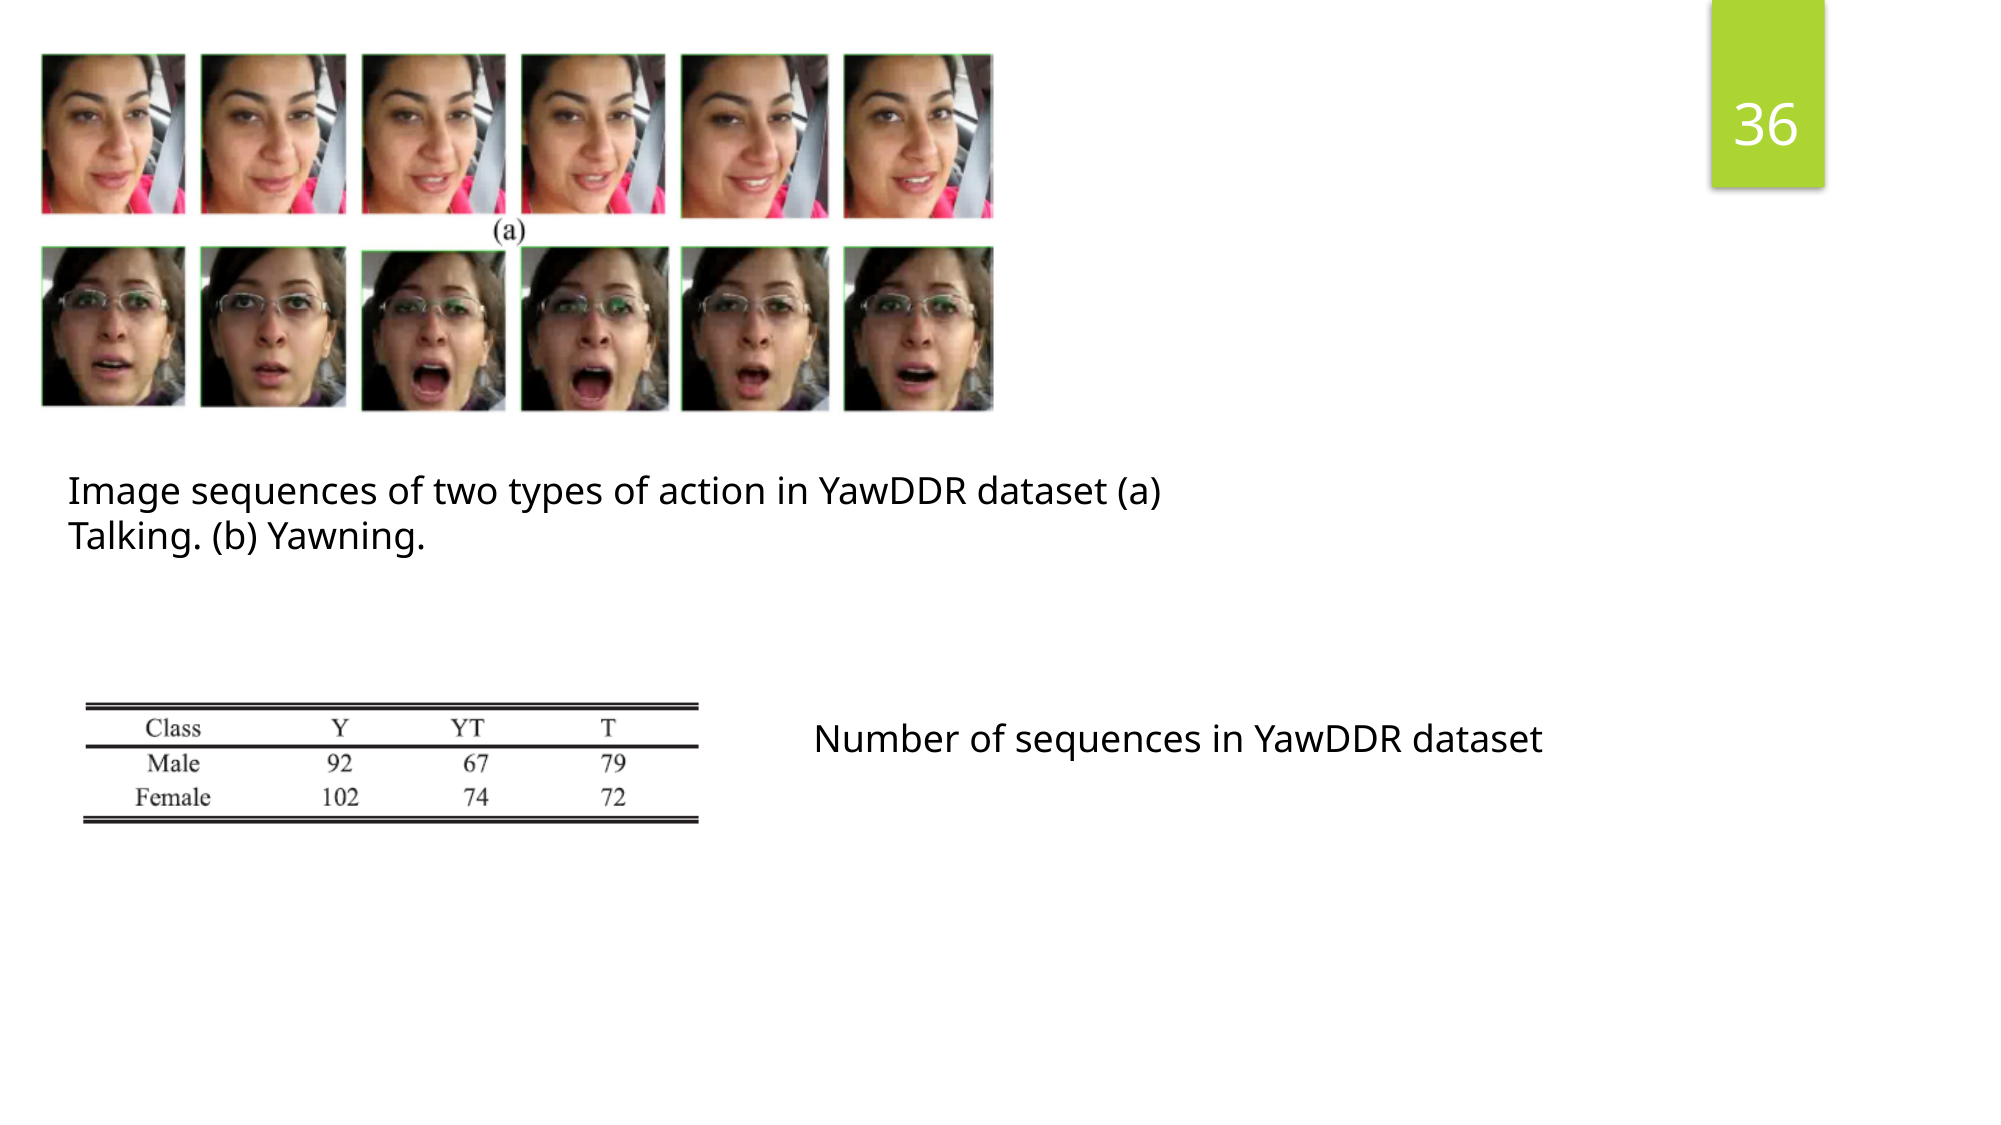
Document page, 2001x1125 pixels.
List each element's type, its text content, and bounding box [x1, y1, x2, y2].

picture [32, 51, 1011, 418]
text_box Number of sequences in YawDDR dataset [798, 708, 1710, 768]
slide_number 36 [1698, 48, 1836, 175]
picture [53, 690, 719, 853]
text_box Image sequences of two types of action in YawDDR dataset (a) Talking. (b) Yawning. [53, 459, 1330, 565]
